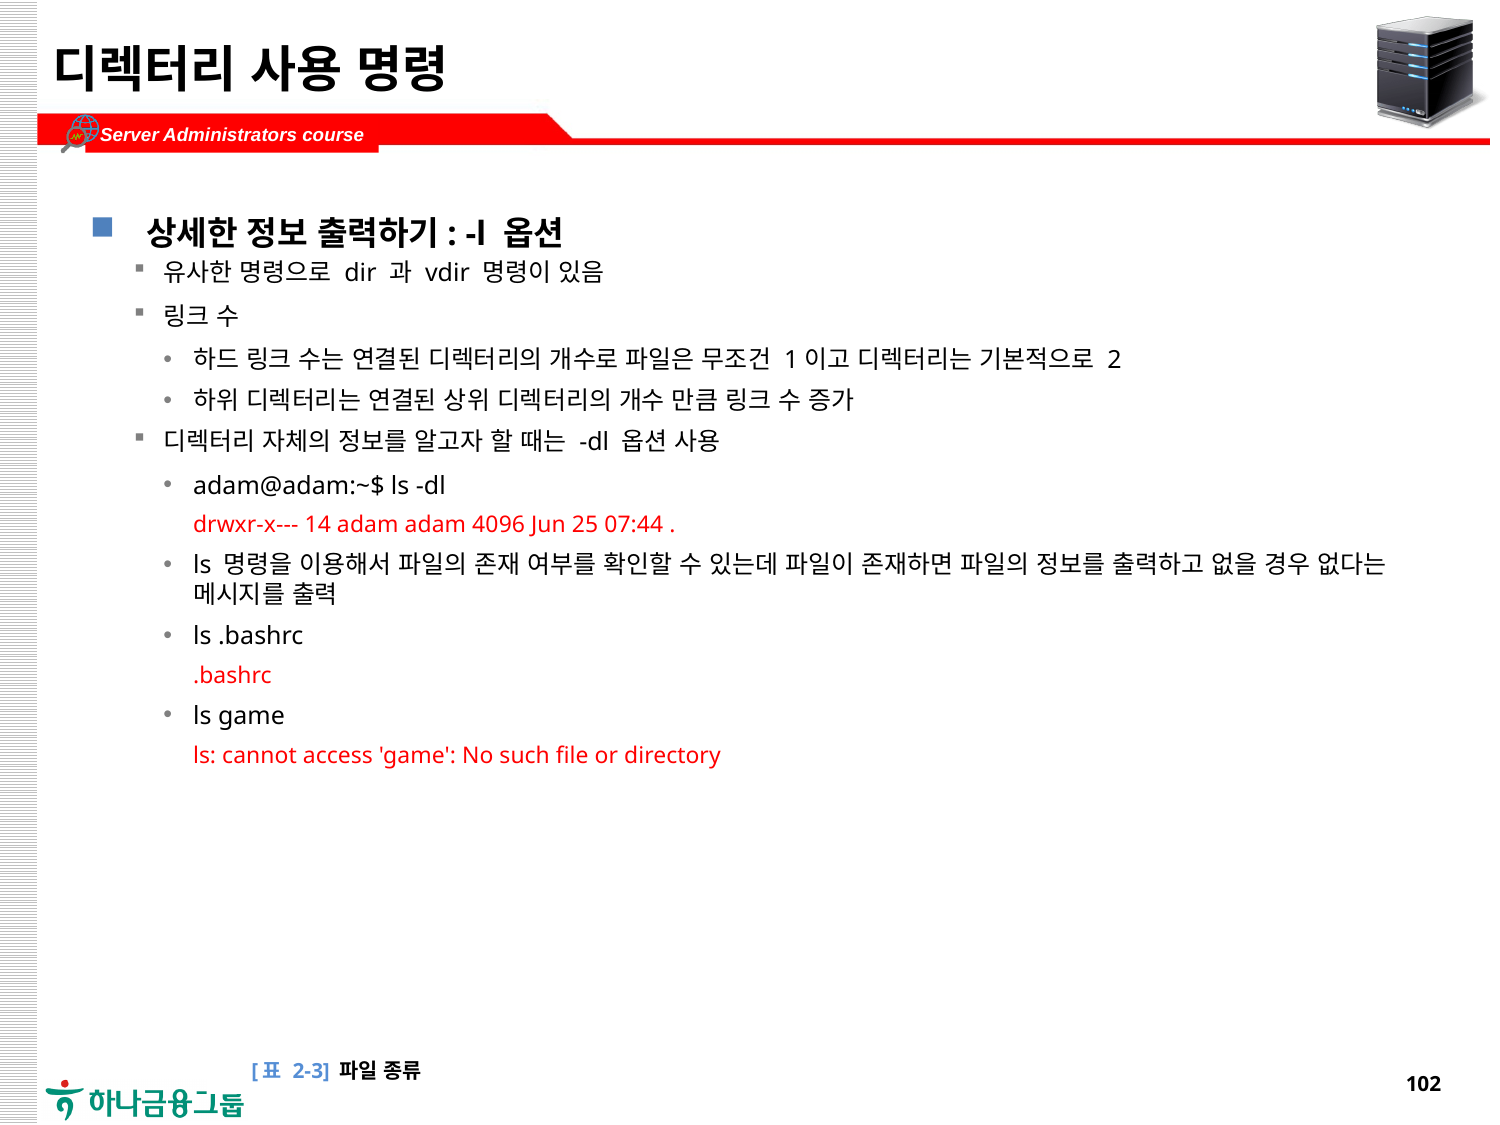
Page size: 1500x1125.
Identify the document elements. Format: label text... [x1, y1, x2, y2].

picture [38, 7, 1495, 167]
picture [41, 1079, 248, 1121]
title 디렉터리 사용 명령 [37, 22, 1425, 113]
list 상세한 정보 출력하기: -l 옵션 유사한 명령으로 dir 과 vdir 명령이 있음 링크 수 하드 링크 수는 연결된 디렉터리의 개수로 파일은 무조건 1이고 디렉터리는 기본적으로 2 하위 디렉터리는 연결된 상위 디렉터리의 개수 만큼 링크 수 증가 디렉터리 자체의 정보를 알고자 할 때는 -dl 옵션 사용 adam@adam:~$ ls -dl drwxr-x--- 14 adam adam 4096 Jun 25 07:44 . ls 명령을 이용해서 파일의 존재 여부를 확인할 수 있는데 파일이 존재하면 파일의 정보를 출력하고 없을 경우 없다는 메시지를 출력 ls .bashrc .bashrc ls game ls: cannot access 'game': No such file or directory [75, 184, 1436, 1071]
text_box [표 2-3] 파일 종류 [206, 1046, 467, 1094]
